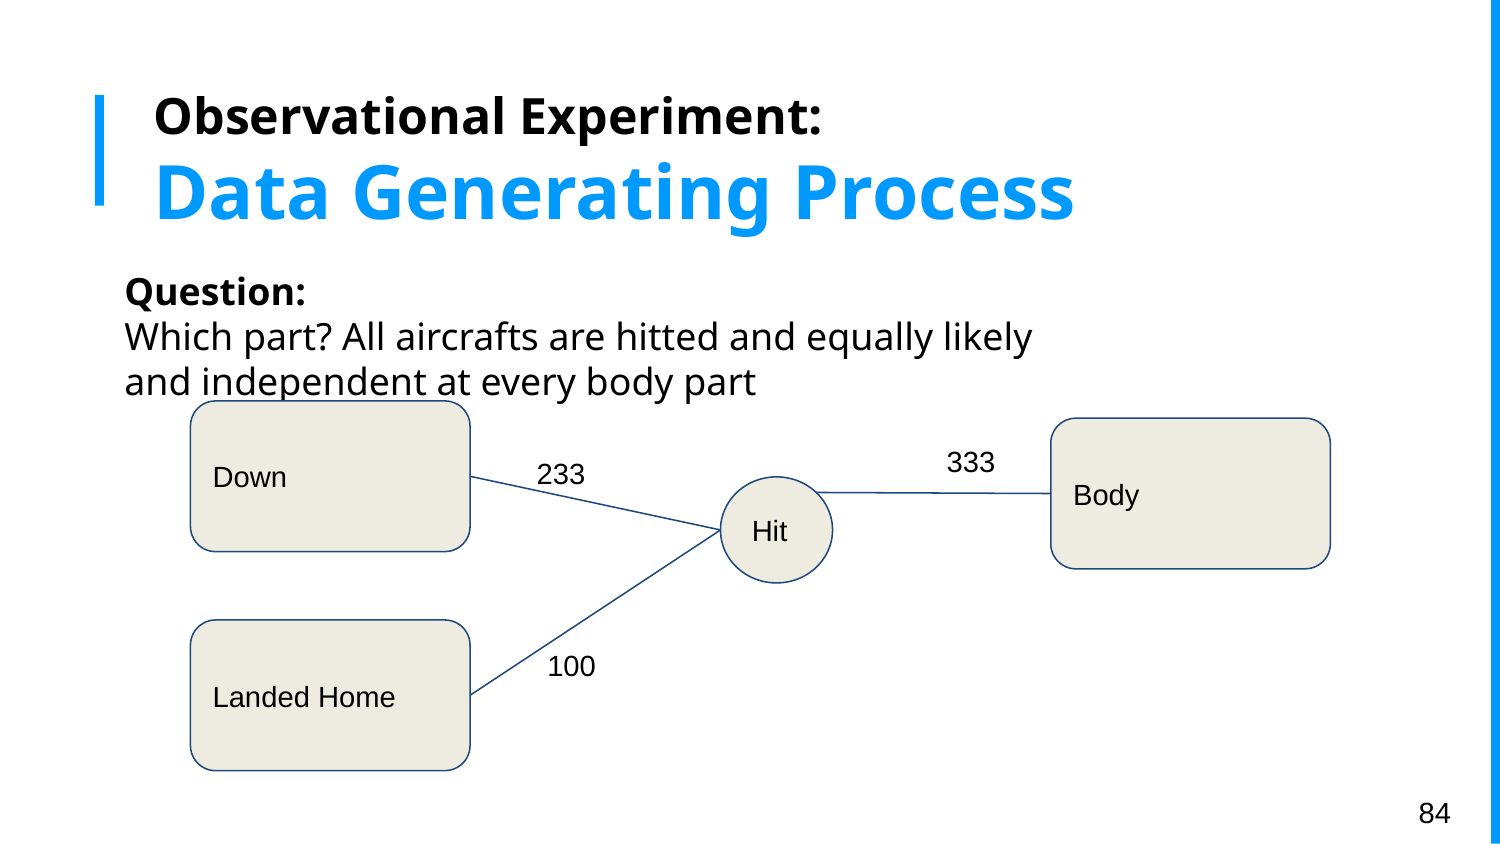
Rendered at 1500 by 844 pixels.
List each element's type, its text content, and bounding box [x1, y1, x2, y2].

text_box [469, 529, 721, 696]
text_box Down [190, 400, 471, 552]
text_box Hit [725, 476, 833, 583]
text_box 233 [521, 440, 669, 474]
title Observational Experiment: Data Generating Process [138, 69, 1415, 210]
text_box Question: Which part? All aircrafts are hitted and equally likely and independent at every body part [109, 252, 1391, 386]
text_box 333 [931, 428, 1079, 480]
slide_number ‹#› [1403, 779, 1494, 844]
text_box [469, 475, 721, 529]
text_box Landed Home [190, 619, 471, 771]
text_box Body [1050, 418, 1331, 569]
